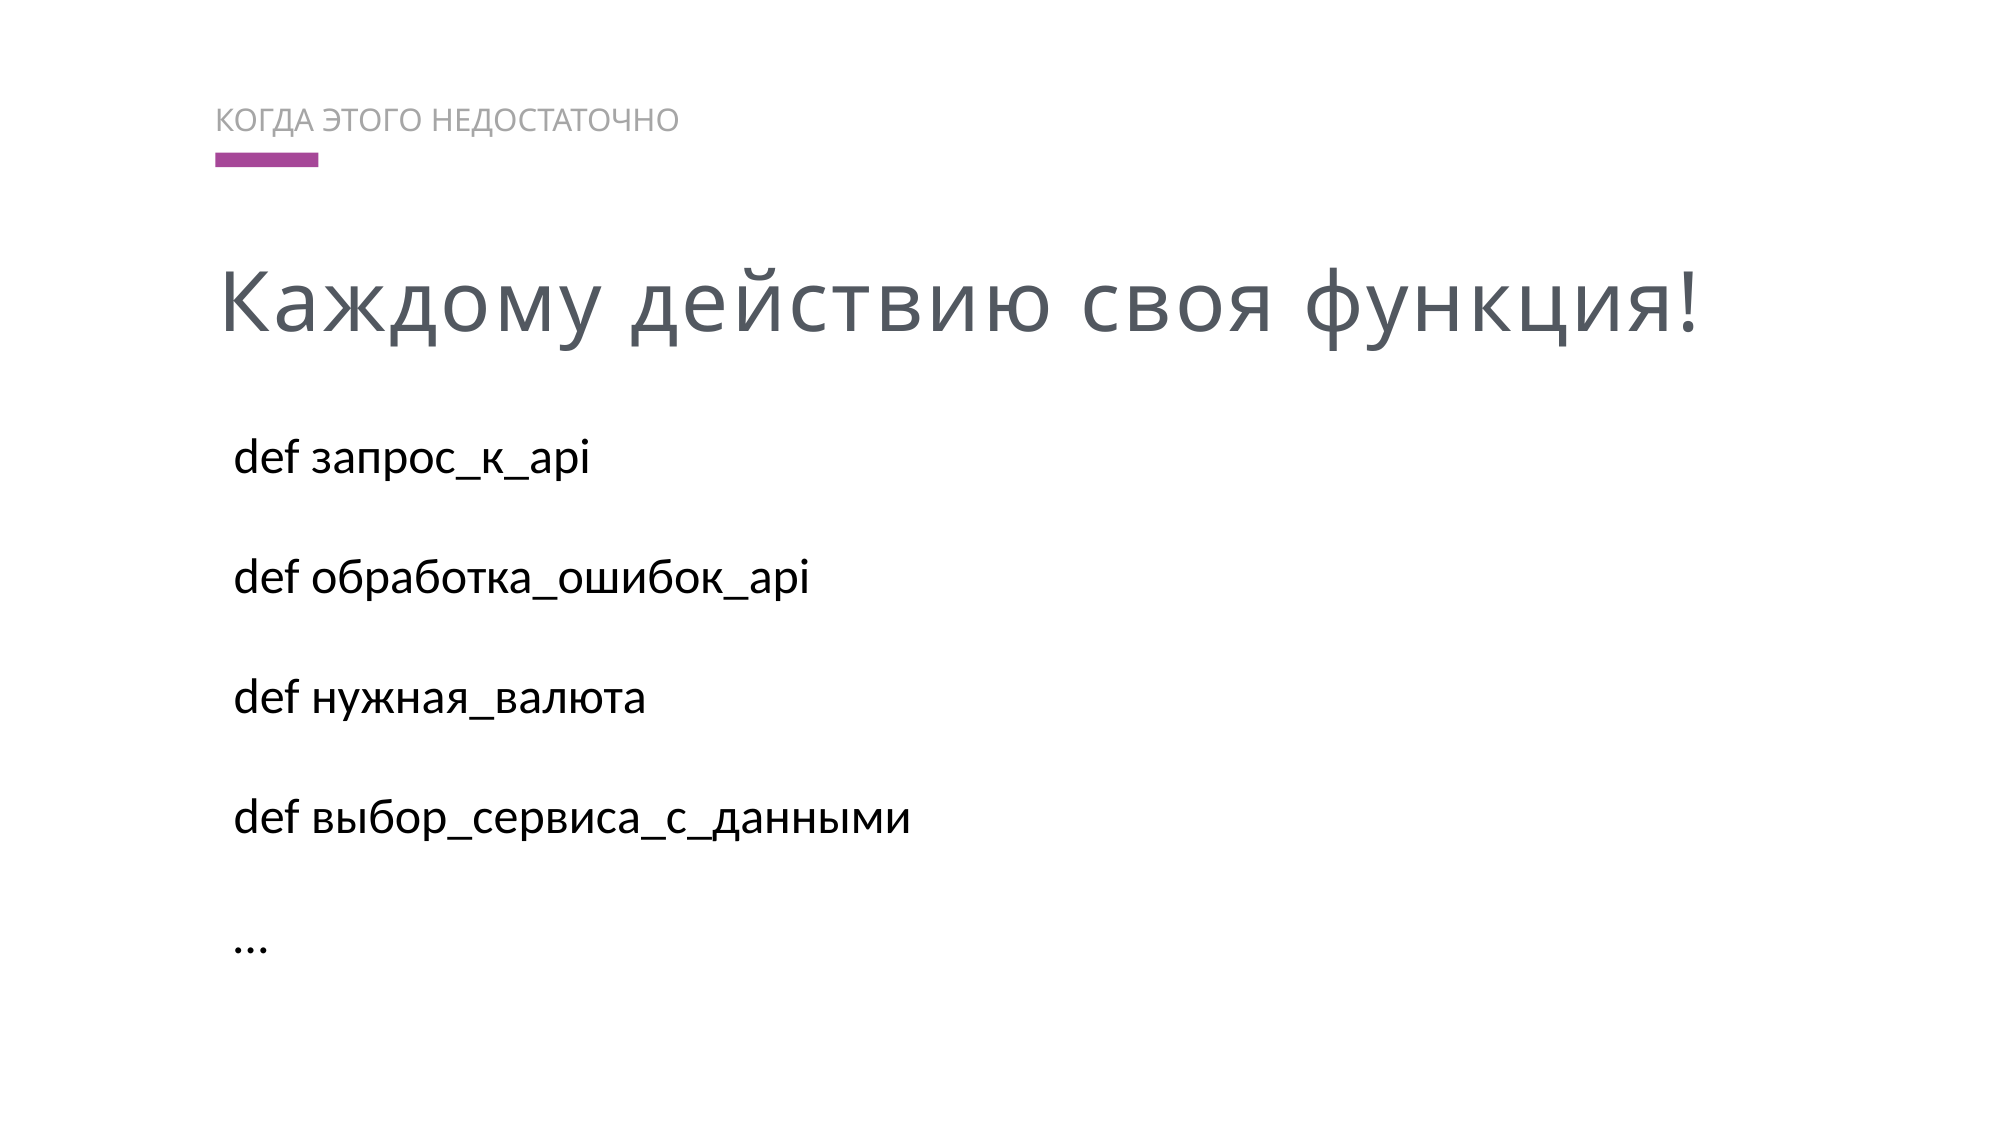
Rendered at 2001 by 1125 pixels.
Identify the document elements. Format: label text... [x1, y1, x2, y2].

text_box Когда этого недостаточно [210, 84, 1800, 142]
text_box Каждому действию своя функция! [210, 210, 1971, 357]
text_box def запрос_к_api def обработка_ошибок_api def нужная_валюта def выбор_сервиса_с_данными … [218, 416, 927, 971]
